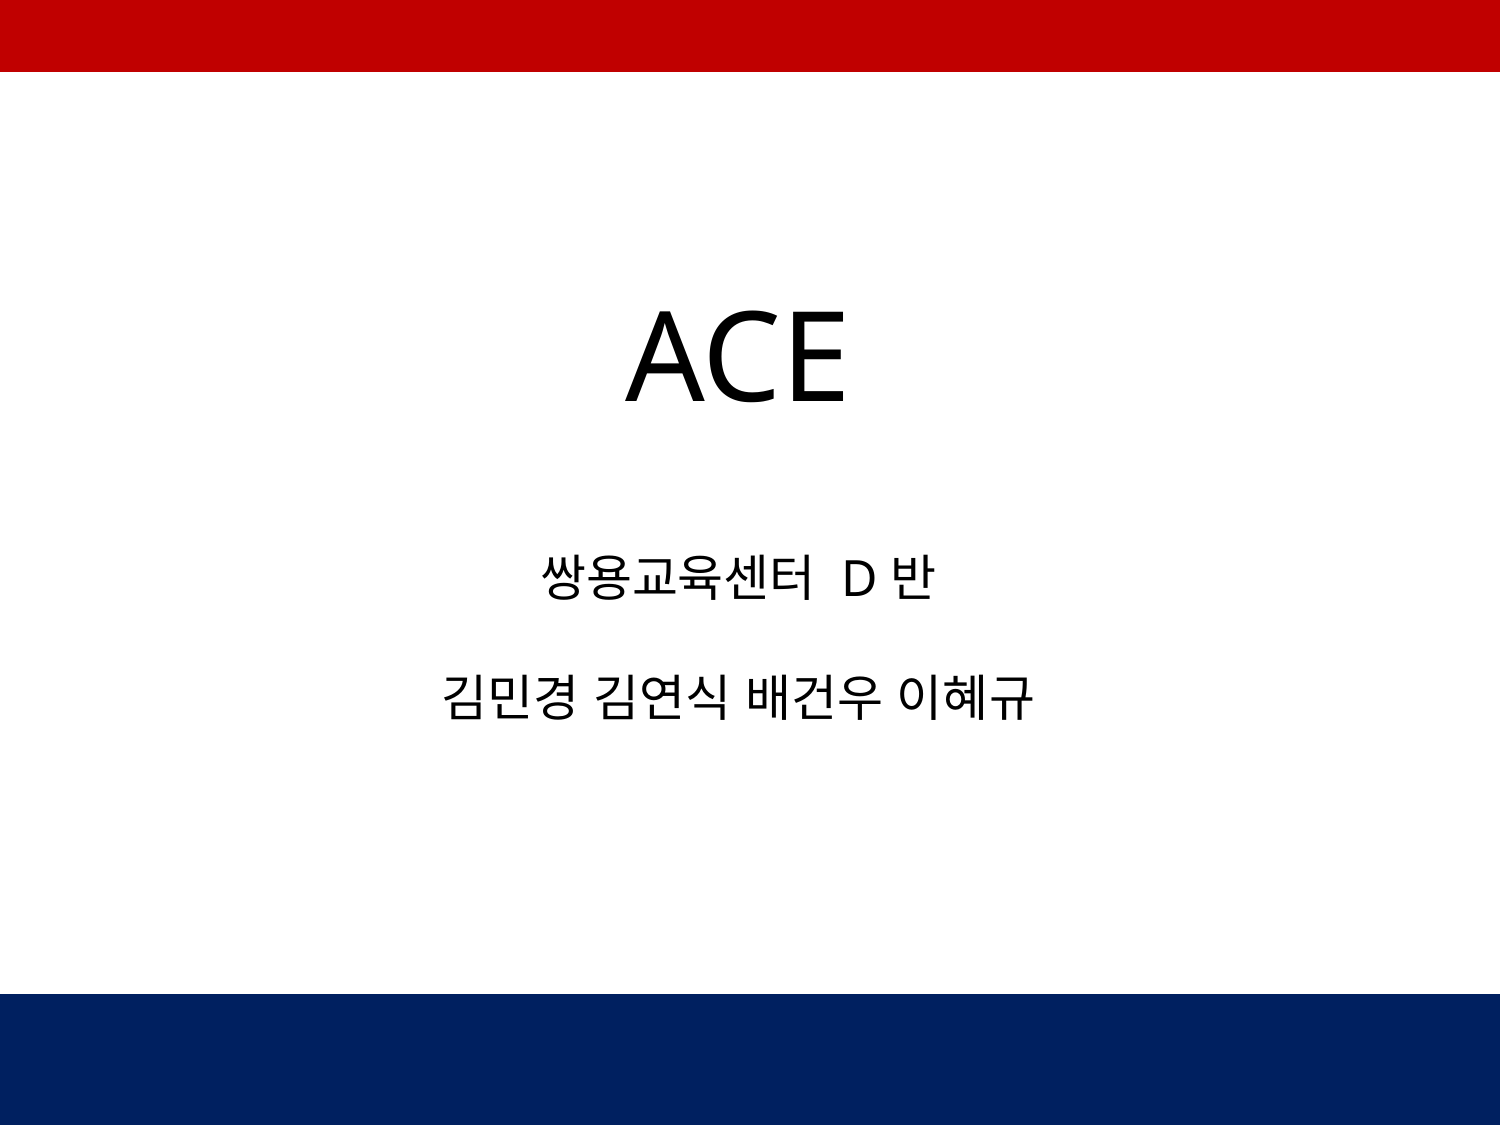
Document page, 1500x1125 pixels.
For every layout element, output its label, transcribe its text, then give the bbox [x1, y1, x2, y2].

text_box [0, 0, 1500, 72]
text_box [0, 994, 1500, 1125]
text_box ACE 쌍용교육센터 D반 김민경 김연식 배건우 이혜규 [281, 269, 1196, 735]
